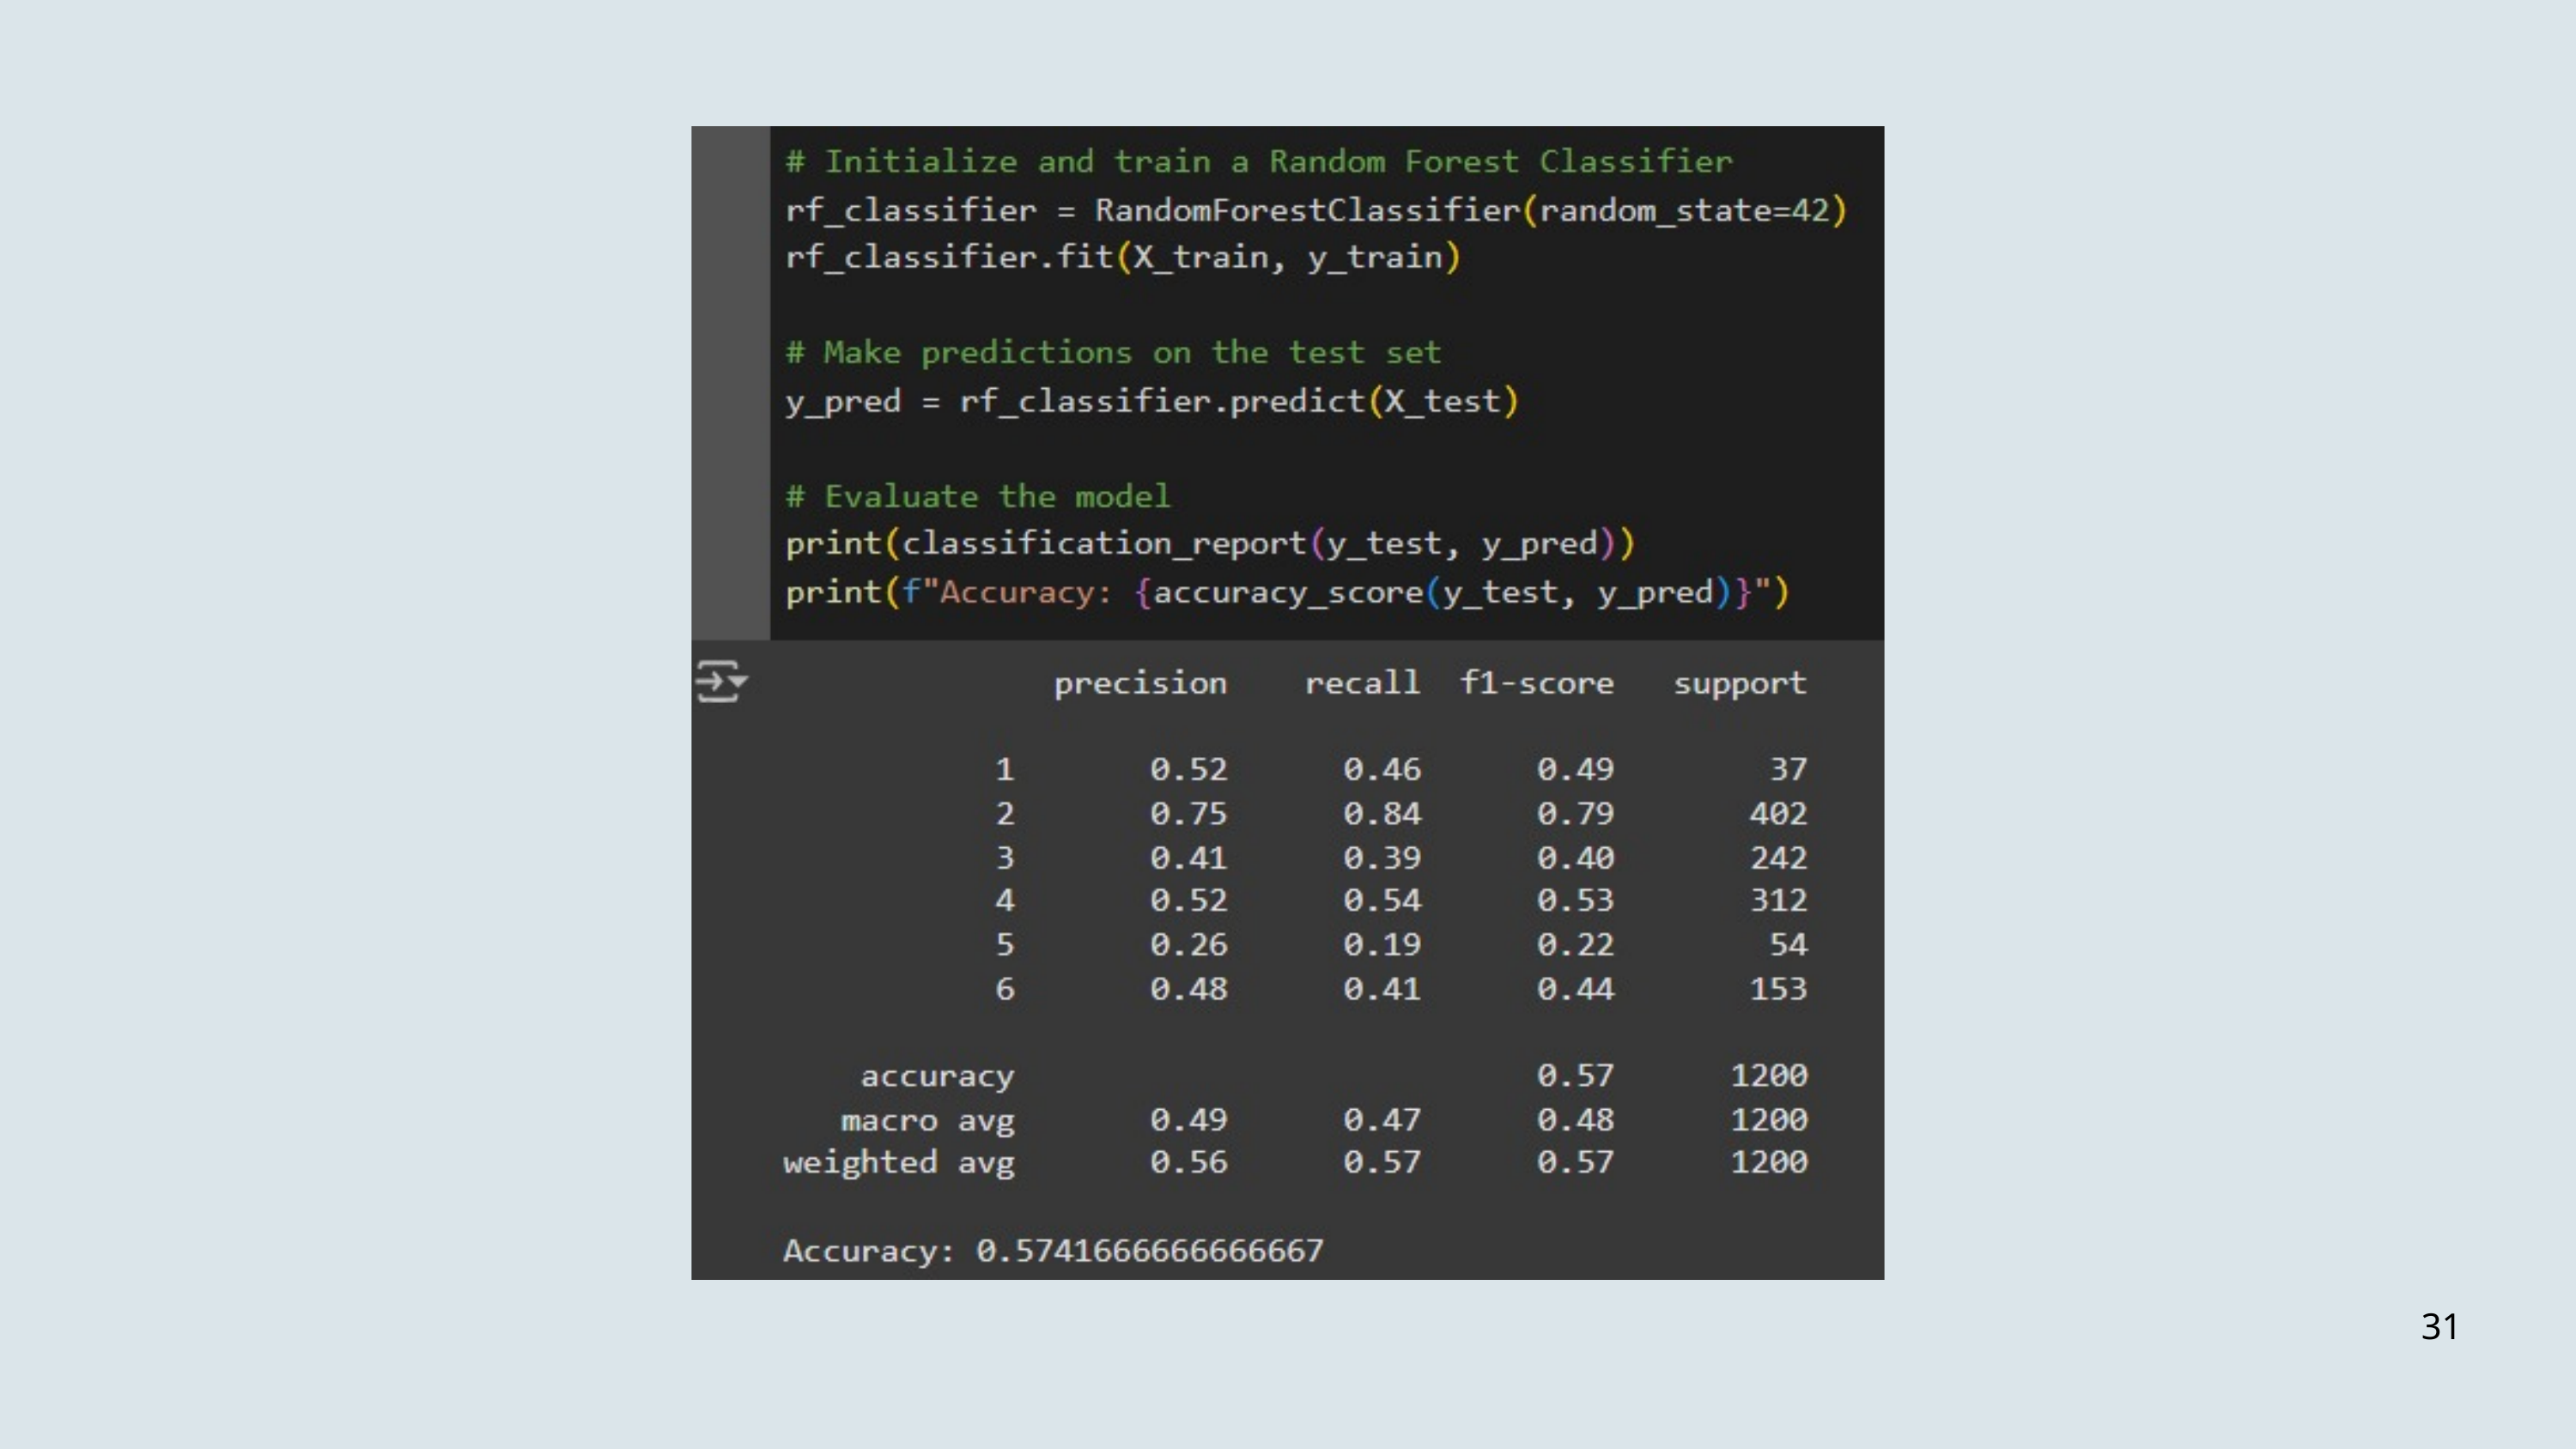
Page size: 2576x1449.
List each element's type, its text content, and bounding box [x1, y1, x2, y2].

text_box [691, 126, 1885, 1280]
text_box 31 [2421, 1296, 2463, 1348]
